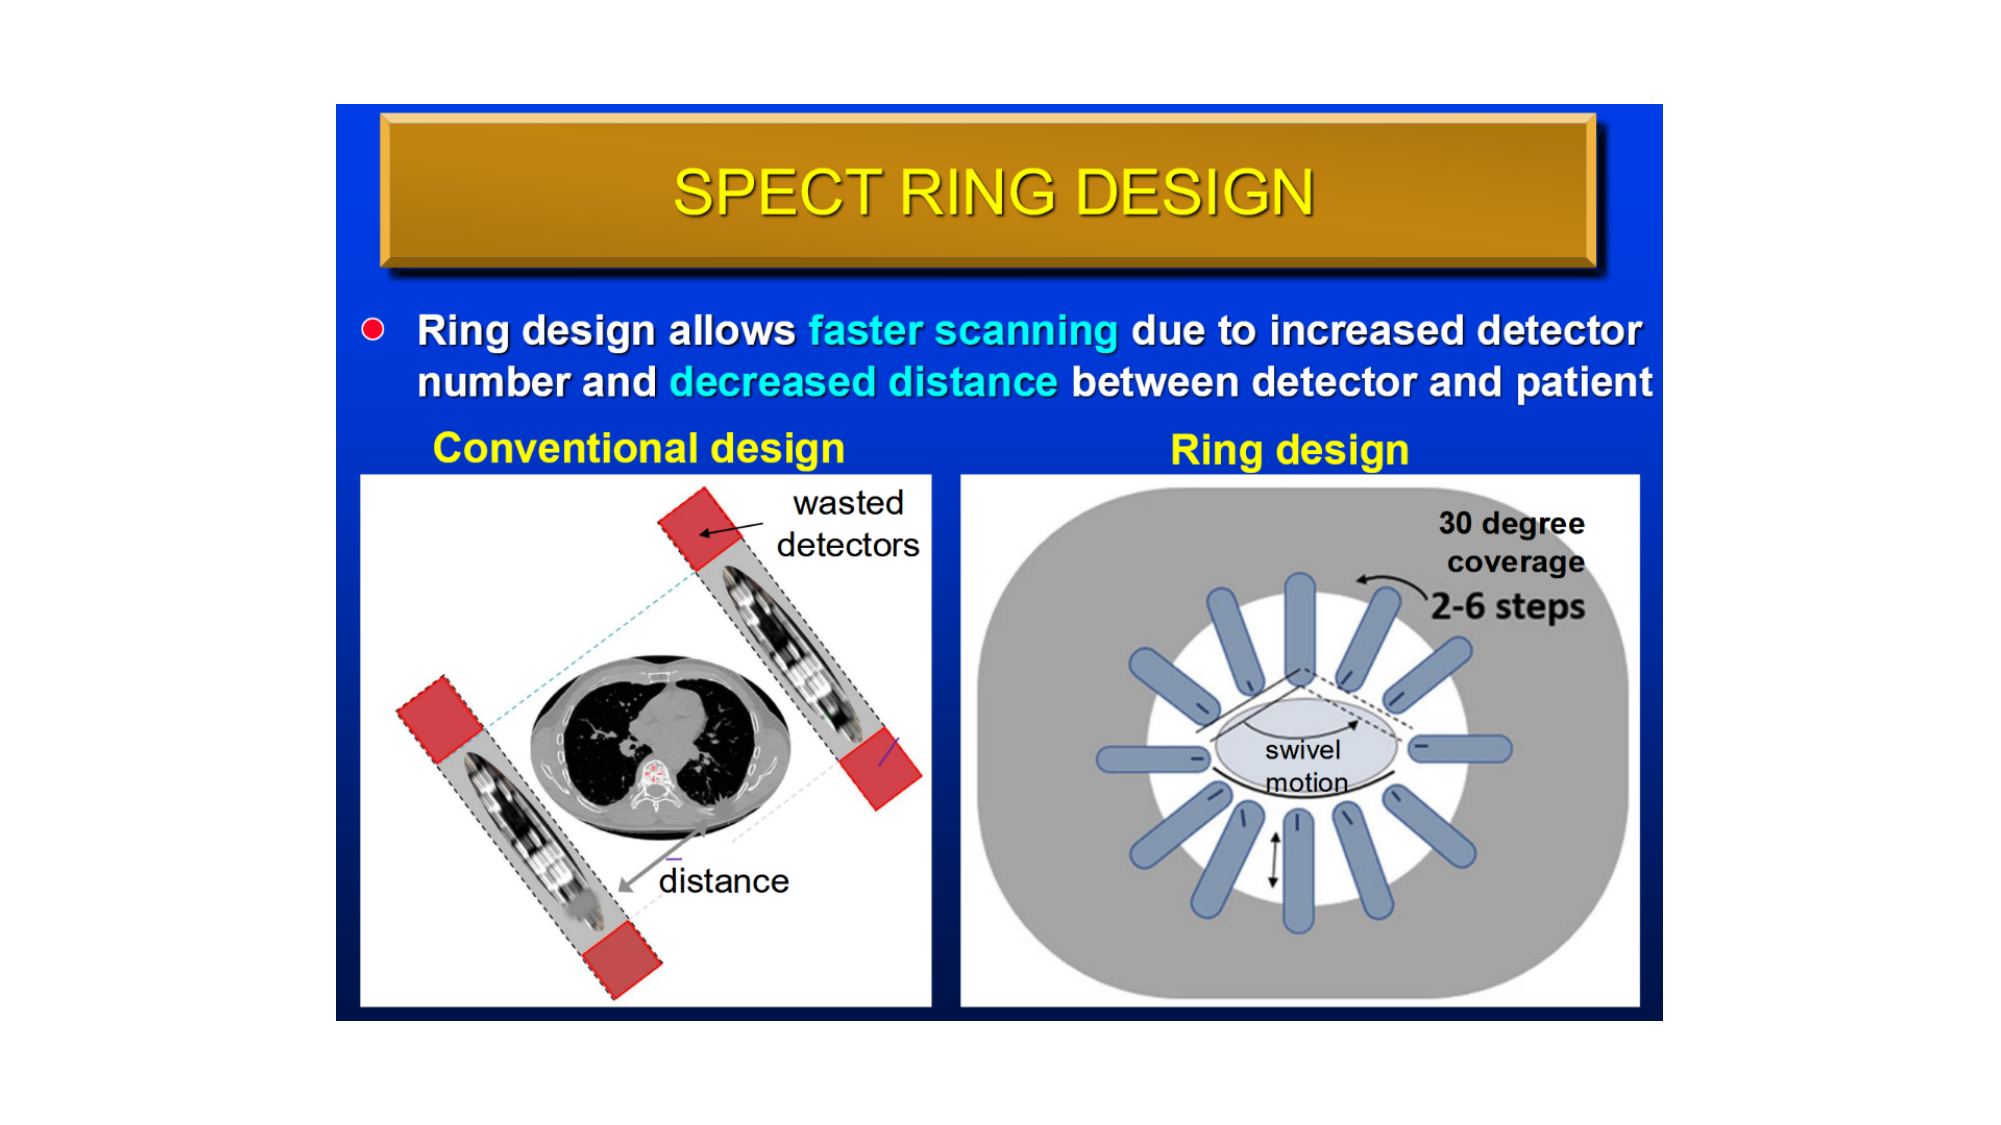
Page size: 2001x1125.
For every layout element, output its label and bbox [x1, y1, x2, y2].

picture [336, 104, 1664, 1021]
